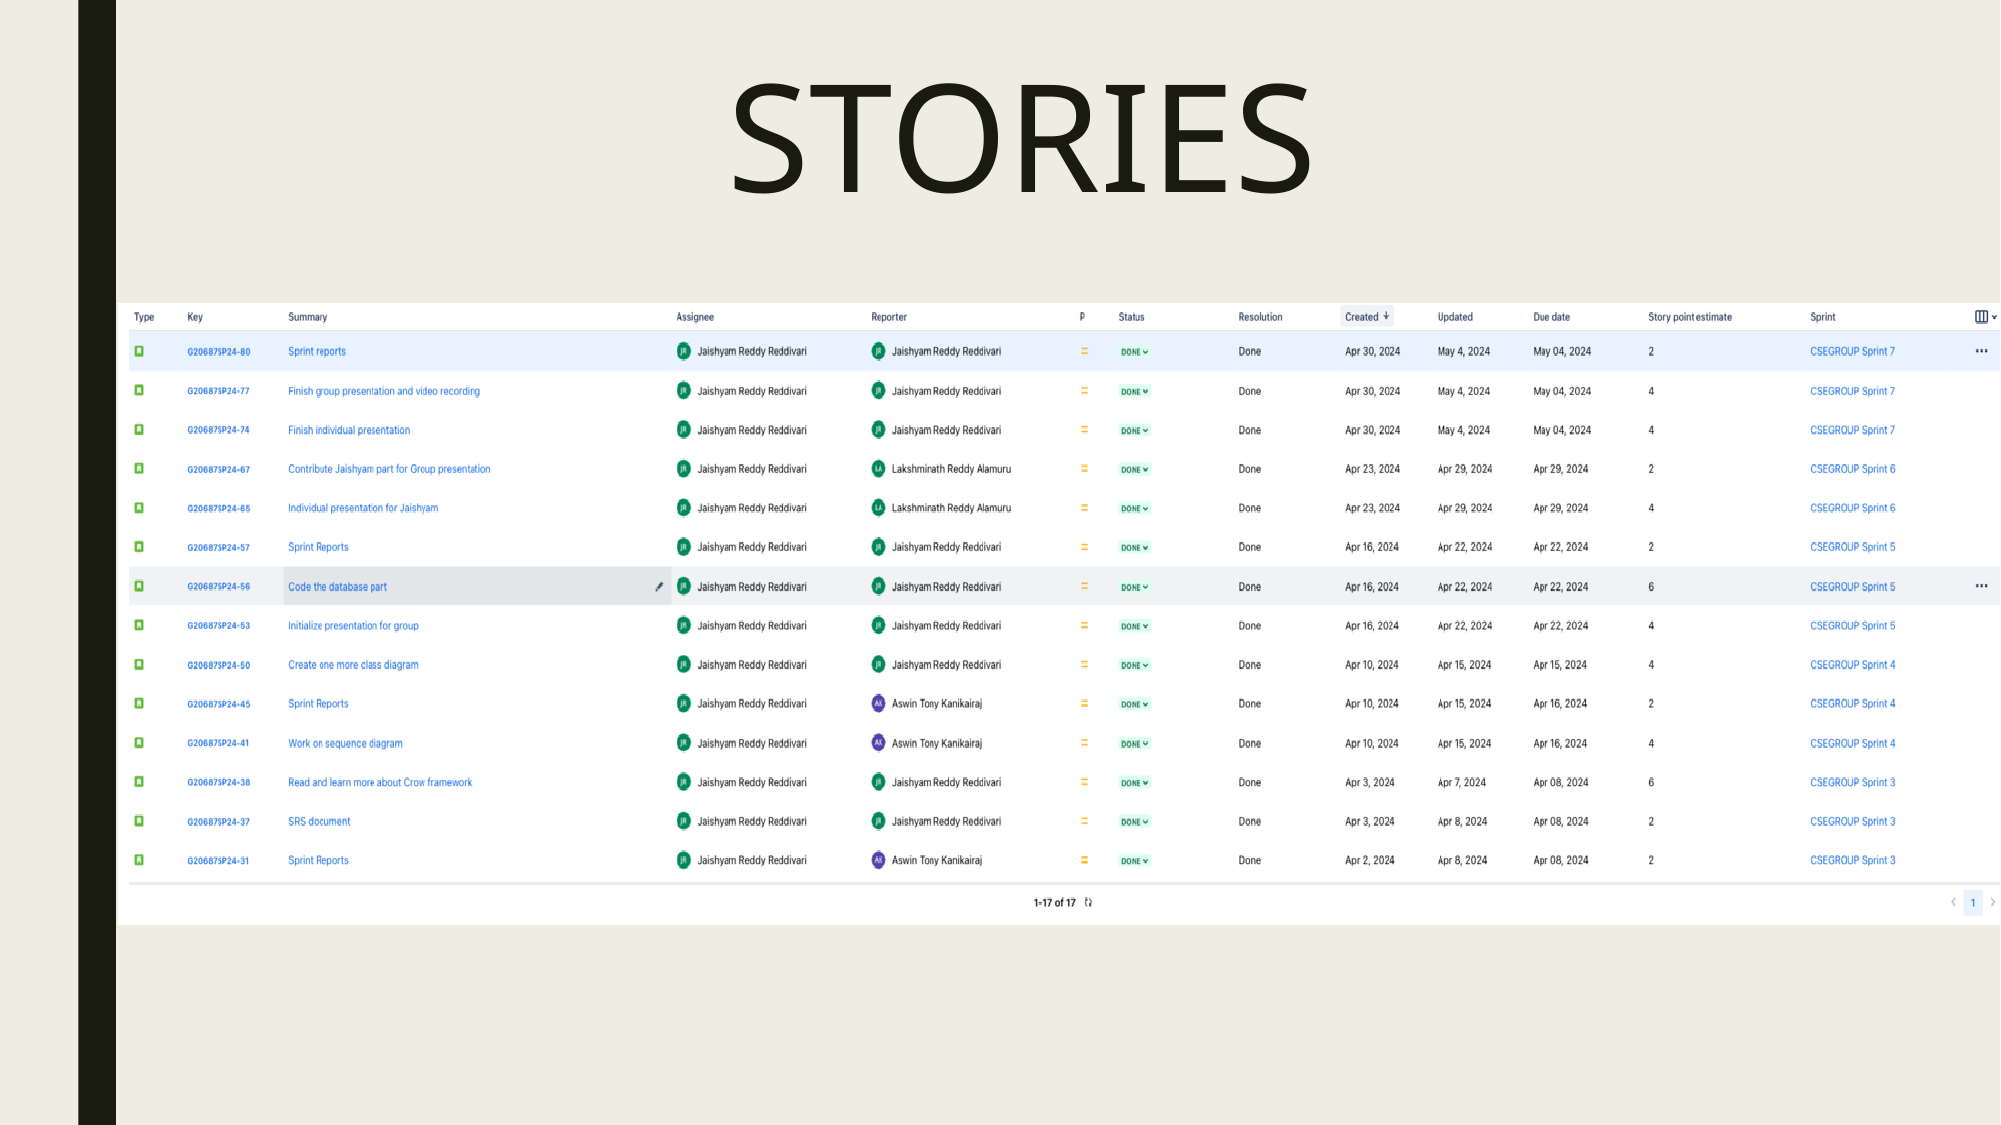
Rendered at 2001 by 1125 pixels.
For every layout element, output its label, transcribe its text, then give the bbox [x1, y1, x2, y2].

title Stories [234, 48, 1810, 233]
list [118, 303, 2000, 925]
